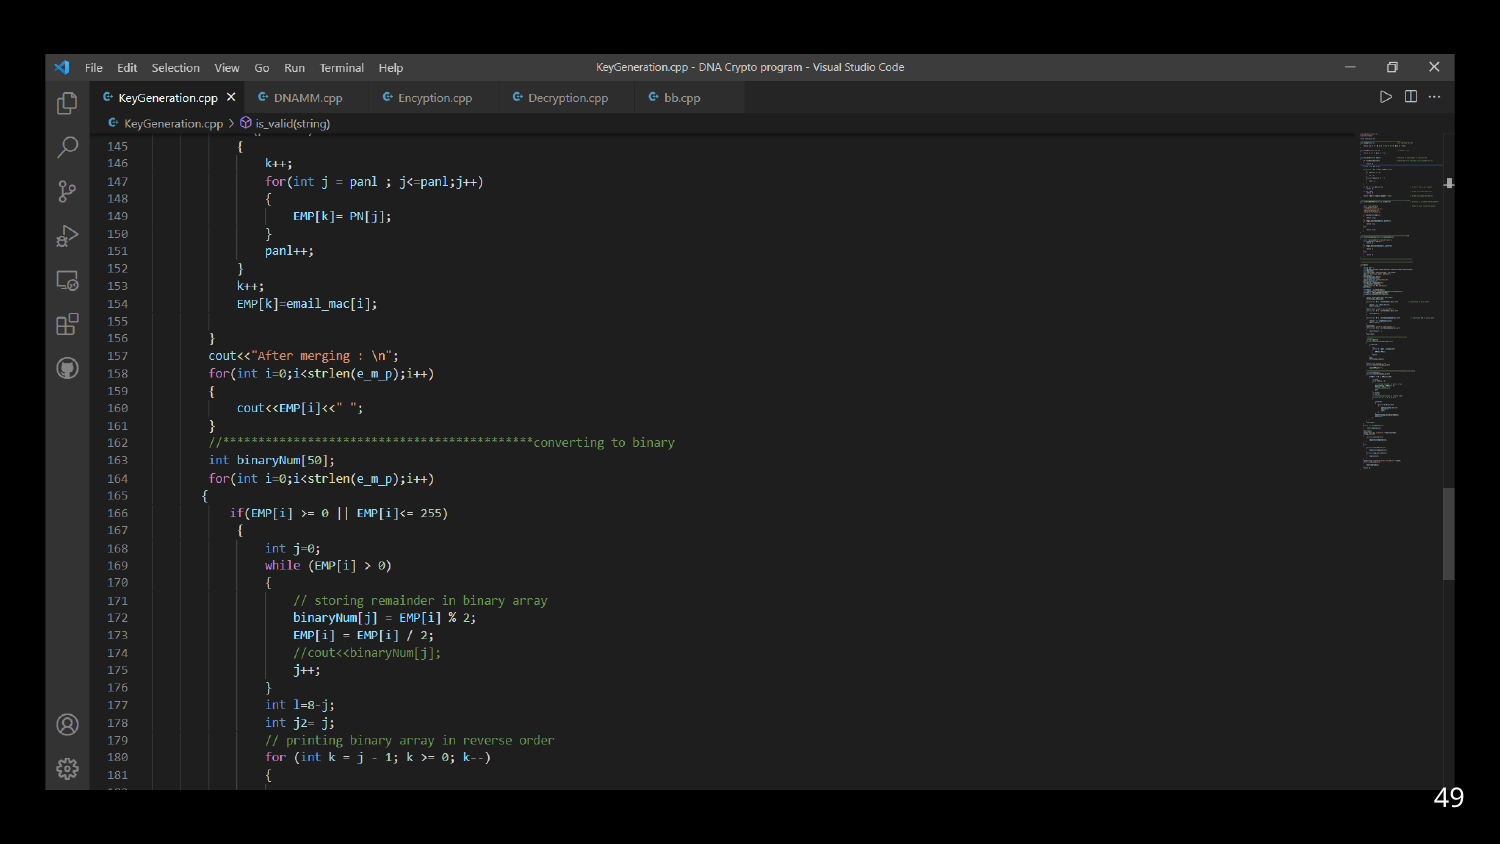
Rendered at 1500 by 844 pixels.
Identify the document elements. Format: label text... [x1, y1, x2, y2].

picture [44, 53, 1455, 790]
slide_number ‹#› [1389, 764, 1480, 830]
